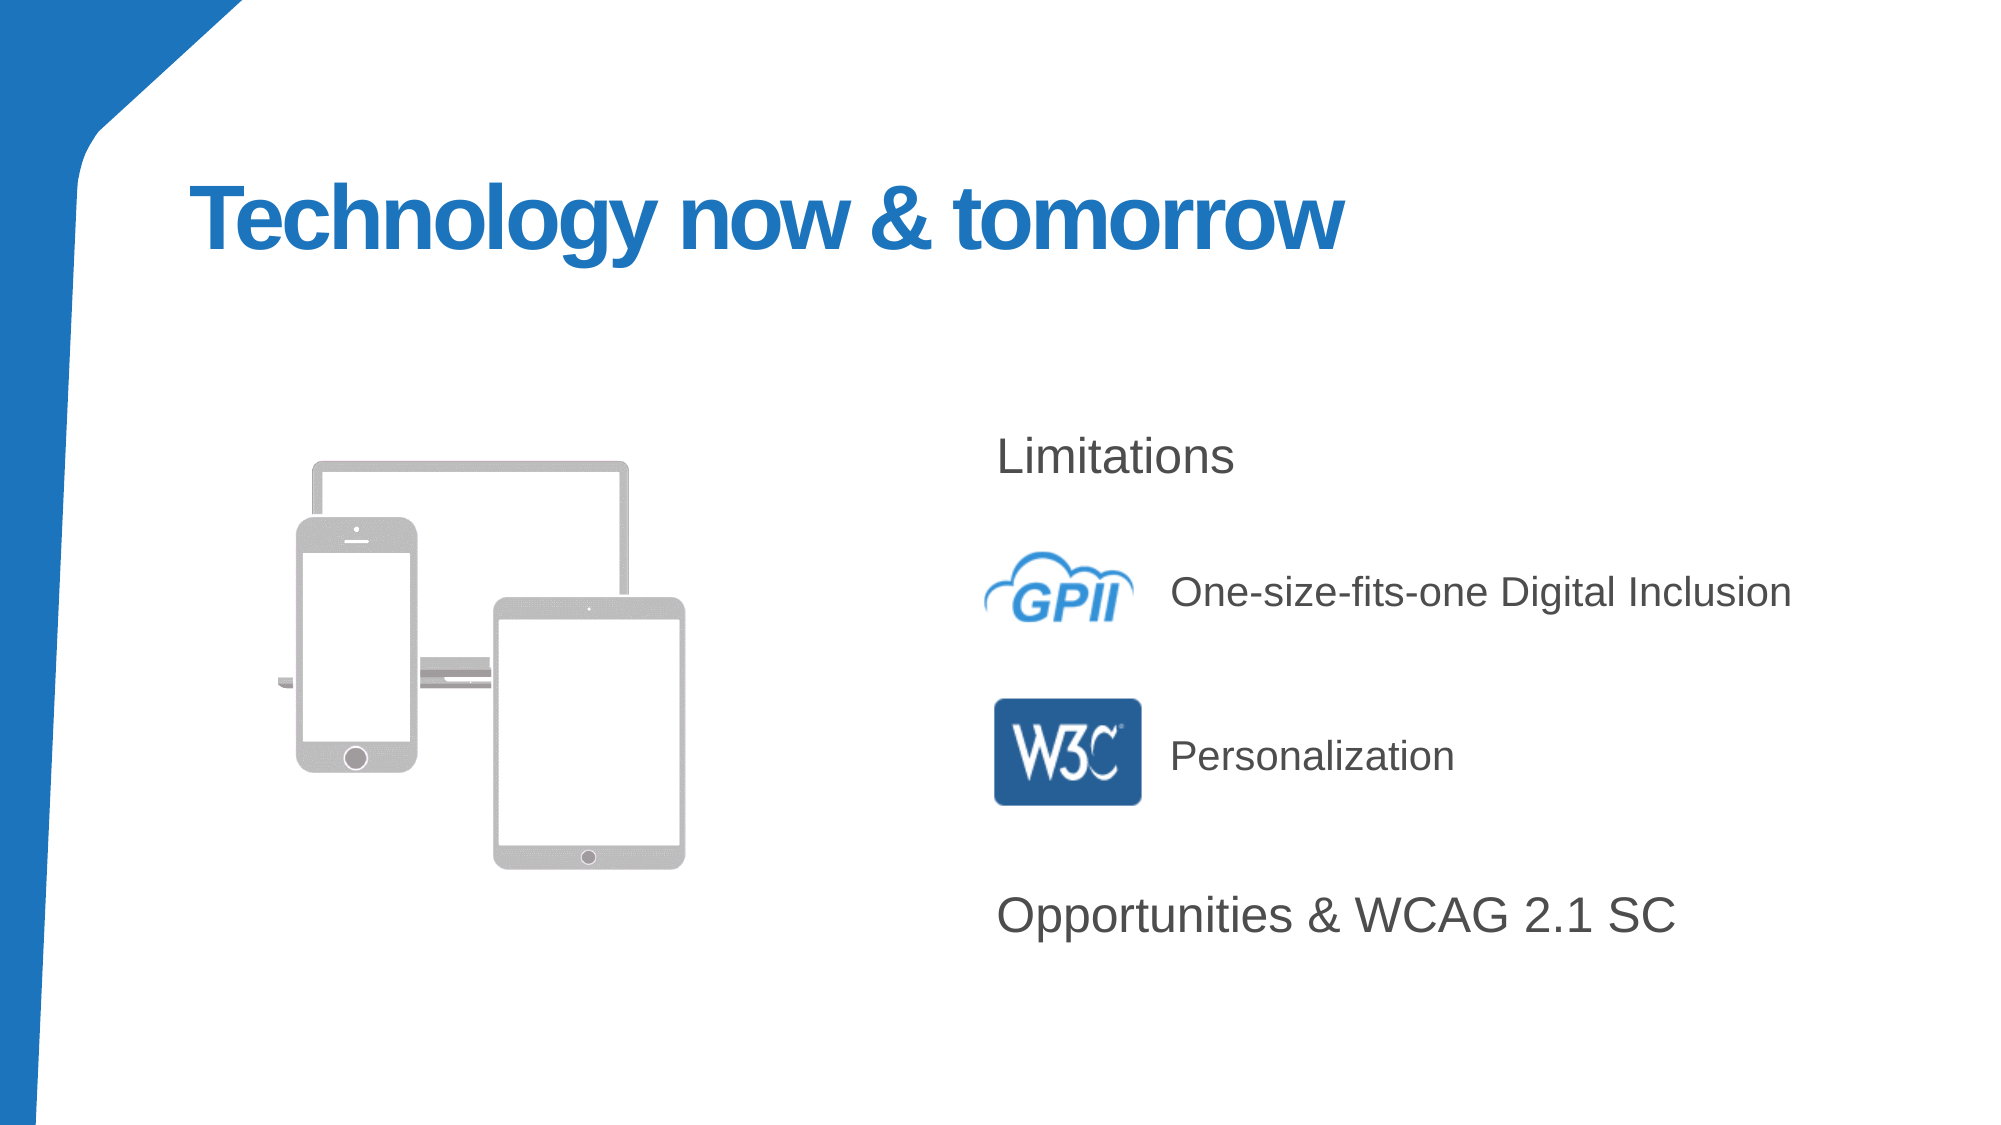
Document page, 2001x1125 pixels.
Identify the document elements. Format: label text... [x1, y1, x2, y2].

picture [981, 550, 1139, 629]
text_box Limitations [981, 416, 1581, 492]
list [274, 446, 695, 877]
text_box Personalization [1156, 721, 1754, 787]
picture [982, 691, 1156, 817]
title Technology now & tomorrow [174, 59, 1825, 278]
text_box Opportunities & WCAG 2.1 SC [981, 874, 1773, 950]
text_box One-size-fits-one Digital Inclusion [1155, 557, 1825, 622]
